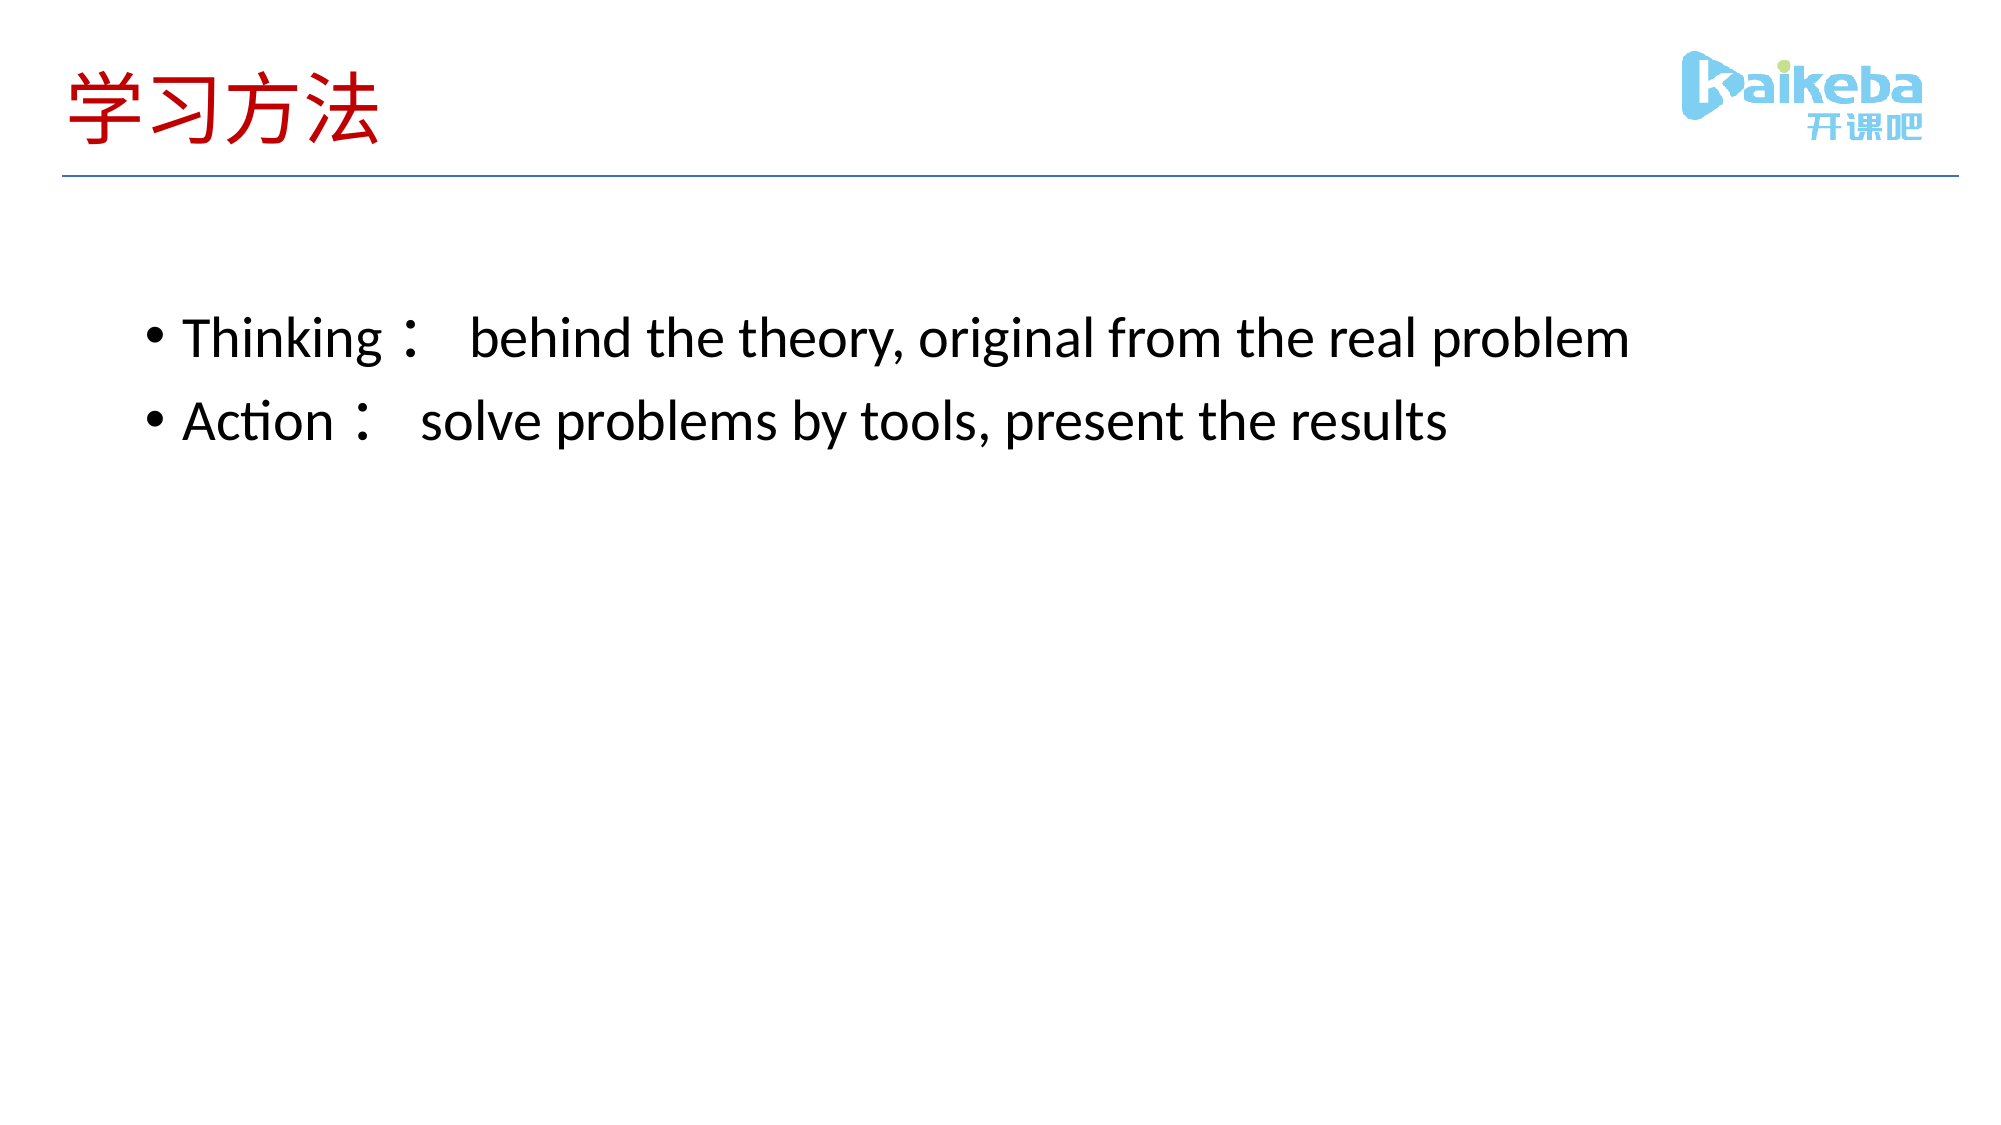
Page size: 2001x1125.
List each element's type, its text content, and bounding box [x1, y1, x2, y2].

list Thinking：behind the theory, original from the real problem Action：solve problems by tools, present the results [136, 298, 1863, 1014]
title 学习方法 [57, 59, 1728, 167]
text_box 表示用户u 对item i 的评分 当 >0时，表示有评分，当=0时，表示没有评分， 表示用户u 的向量，k维列向量 表示item i 的向量，k维列向量 用户矩阵X，用户数为N 商品矩阵Y，商品数为M [1653, 21, 1950, 167]
